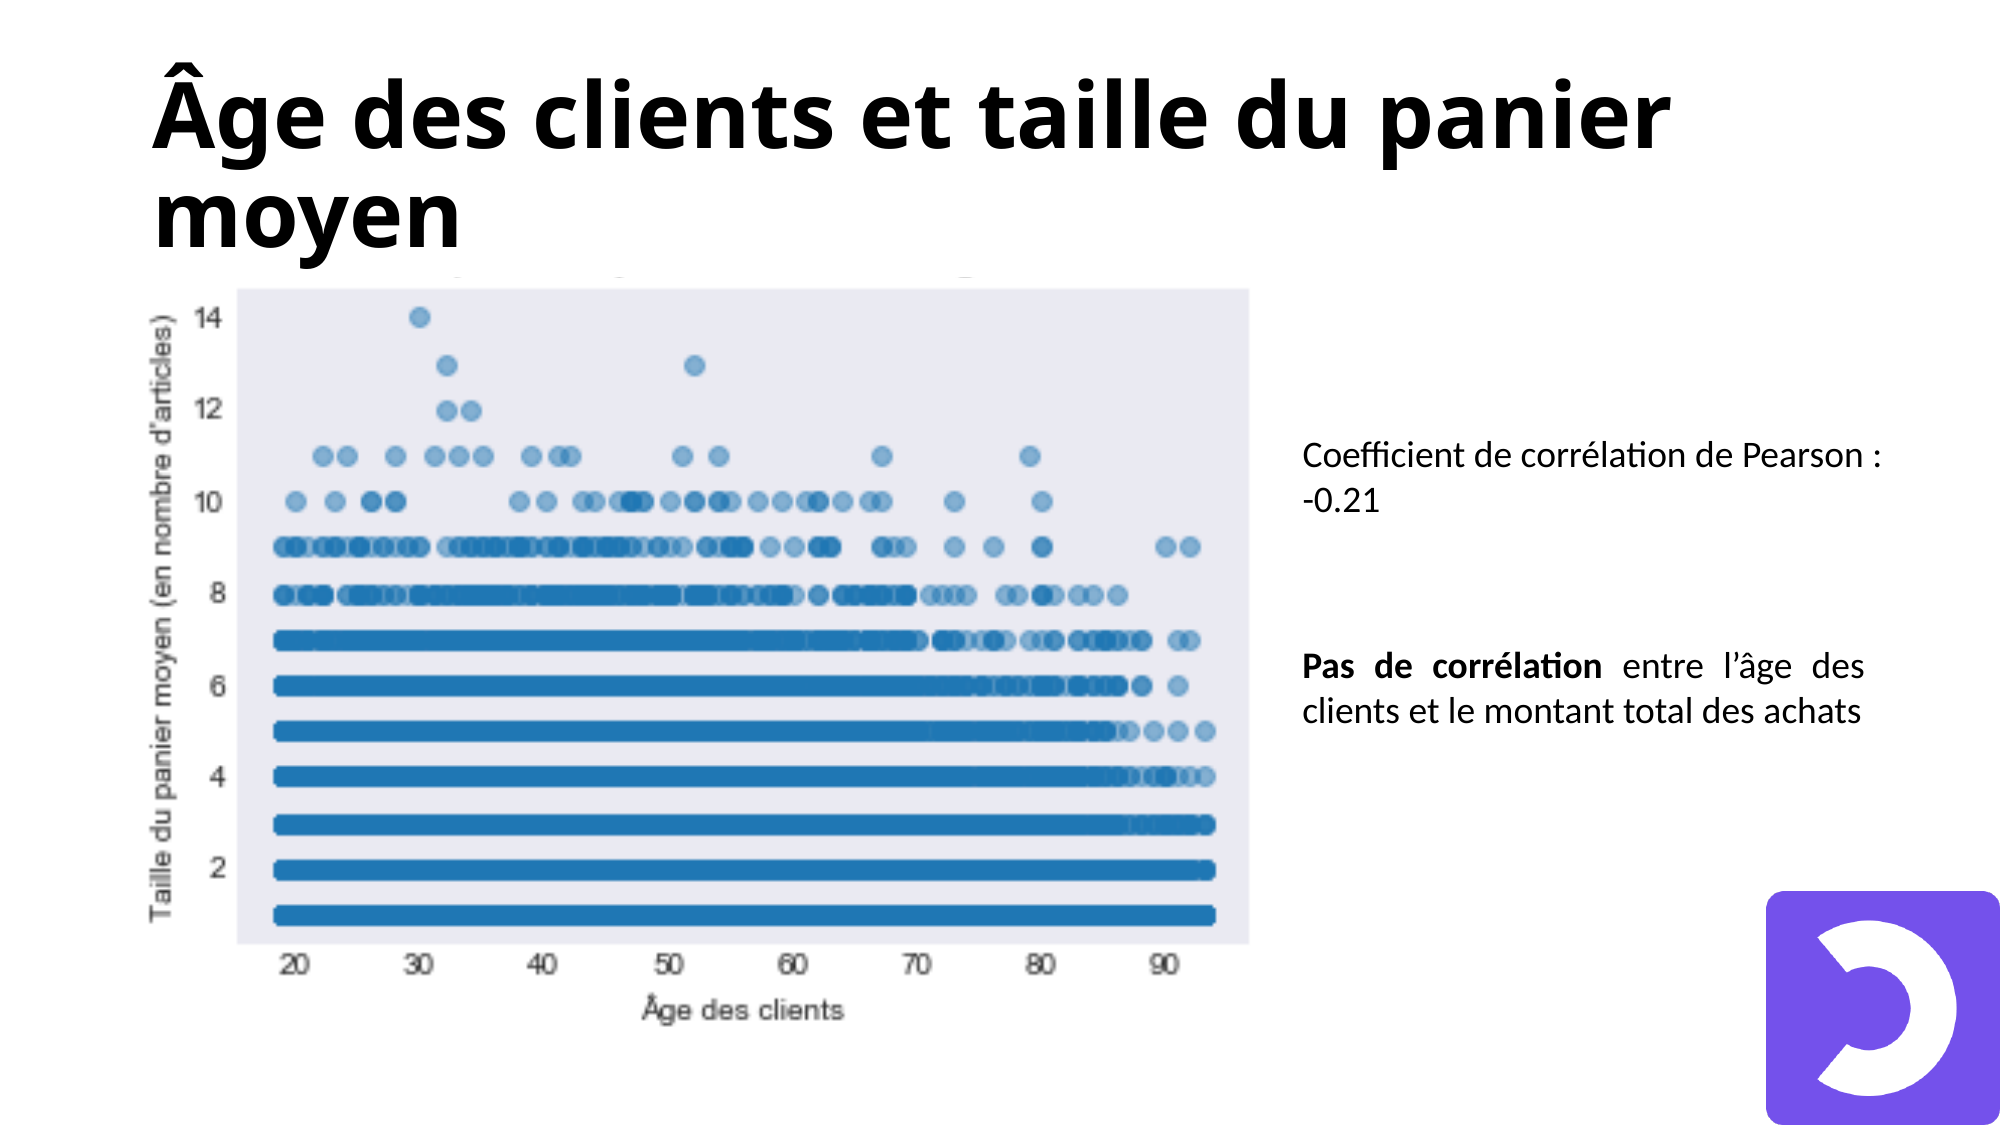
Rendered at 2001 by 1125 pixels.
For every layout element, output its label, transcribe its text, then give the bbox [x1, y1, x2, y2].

picture [1766, 891, 2000, 1125]
text_box Pas de corrélation entre l’âge des clients et le montant total des achats [1287, 634, 1880, 739]
title Âge des clients et taille du panier moyen [137, 59, 1863, 278]
text_box Coefficient de corrélation de Pearson : -0.21 [1287, 422, 1963, 528]
picture [137, 277, 1274, 1054]
